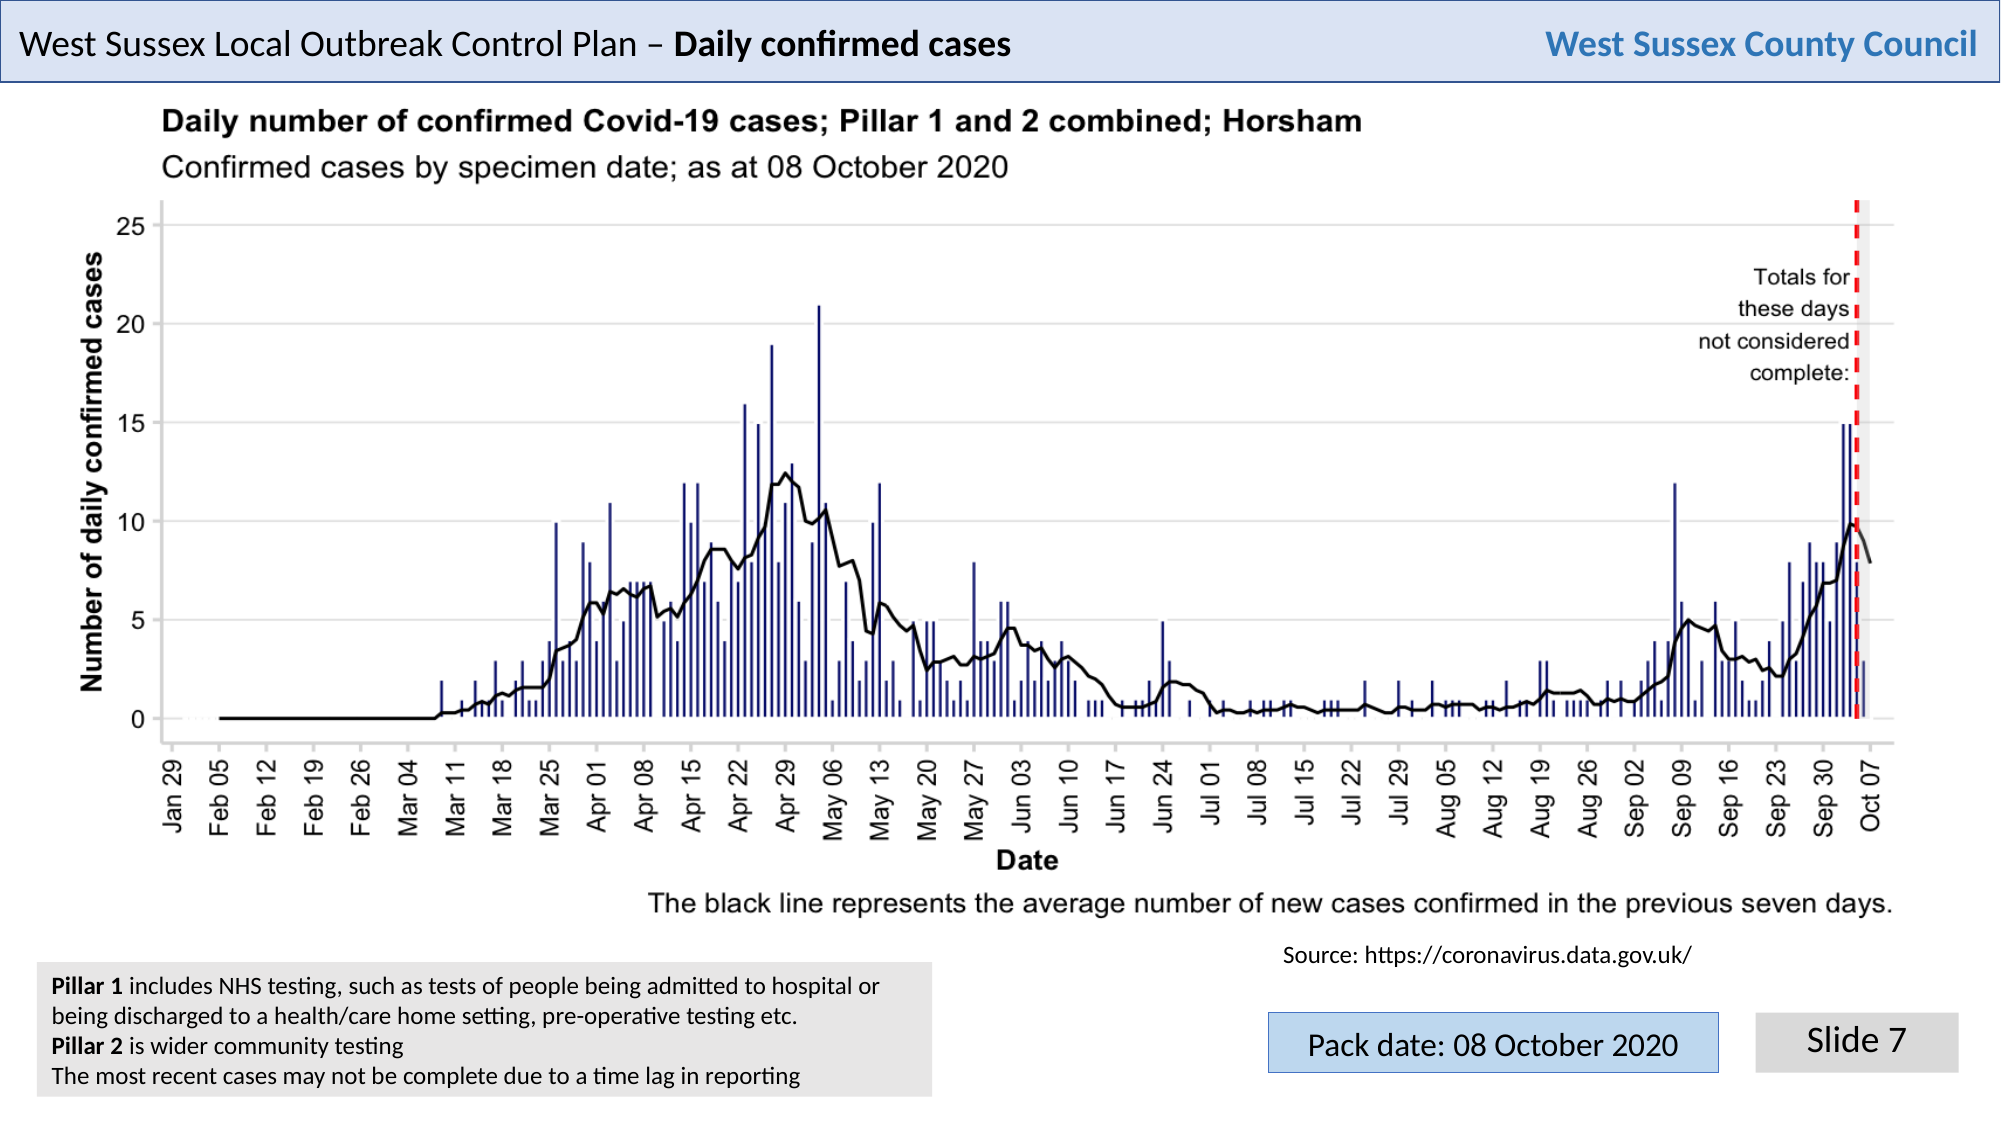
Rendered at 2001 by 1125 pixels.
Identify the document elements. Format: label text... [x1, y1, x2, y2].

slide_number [1268, 1012, 1719, 1073]
list Slide 7 [1755, 1012, 1959, 1073]
list Source: https://coronavirus.data.gov.uk/ [1268, 935, 1912, 995]
picture [63, 91, 1912, 935]
